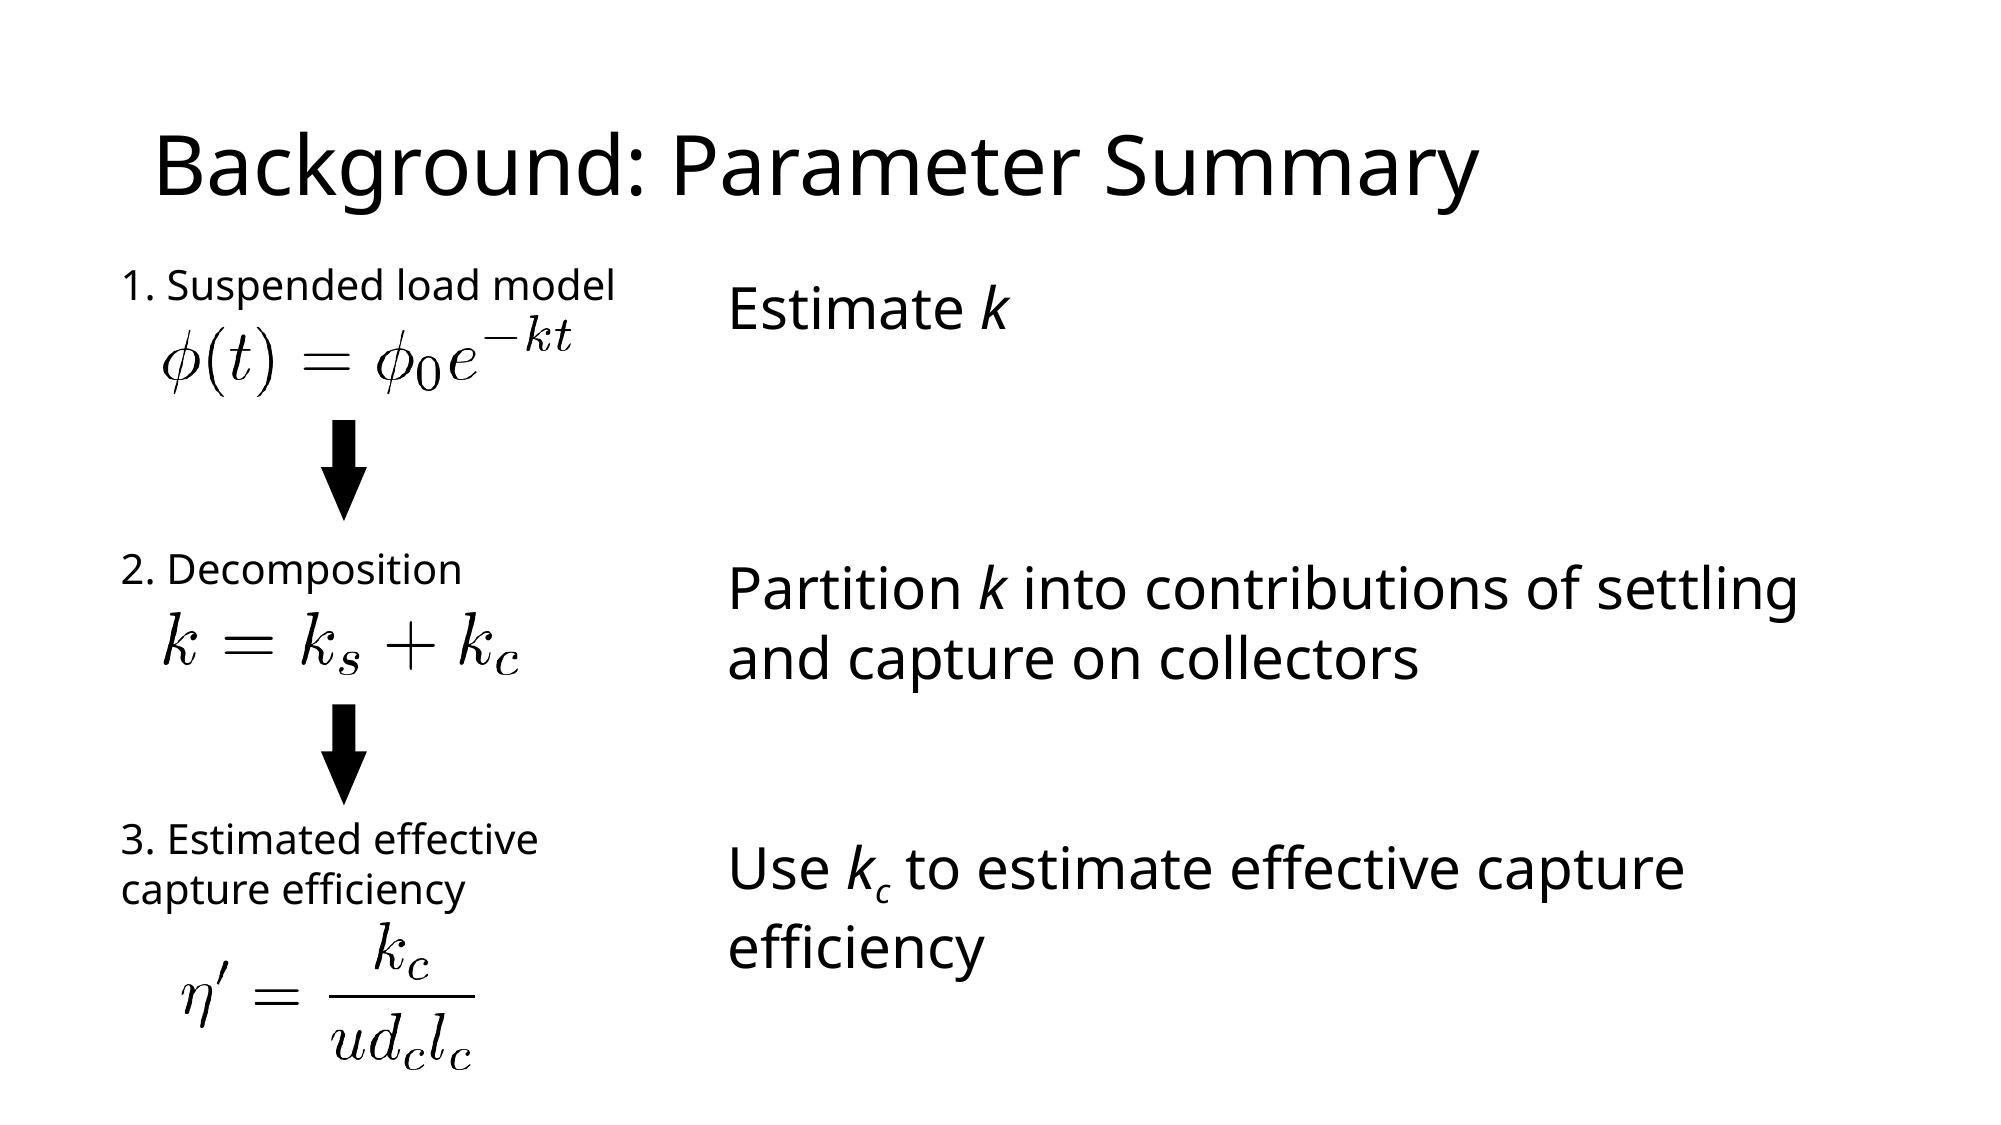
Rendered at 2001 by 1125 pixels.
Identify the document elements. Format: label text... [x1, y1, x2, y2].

text_box [319, 419, 369, 524]
text_box [319, 703, 369, 808]
title Background: Parameter Summary [137, 59, 1863, 263]
picture [163, 315, 571, 397]
picture [163, 612, 518, 675]
text_box 1. Suspended load model [105, 251, 741, 316]
text_box 2. Decomposition [105, 535, 622, 601]
text_box Estimate k Partition k into contributions of settling and capture on collectors Use kc to estimate effective capture efficiency [712, 263, 1914, 988]
picture [180, 922, 475, 1070]
text_box 3. Estimated effective capture efficiency [105, 805, 670, 921]
